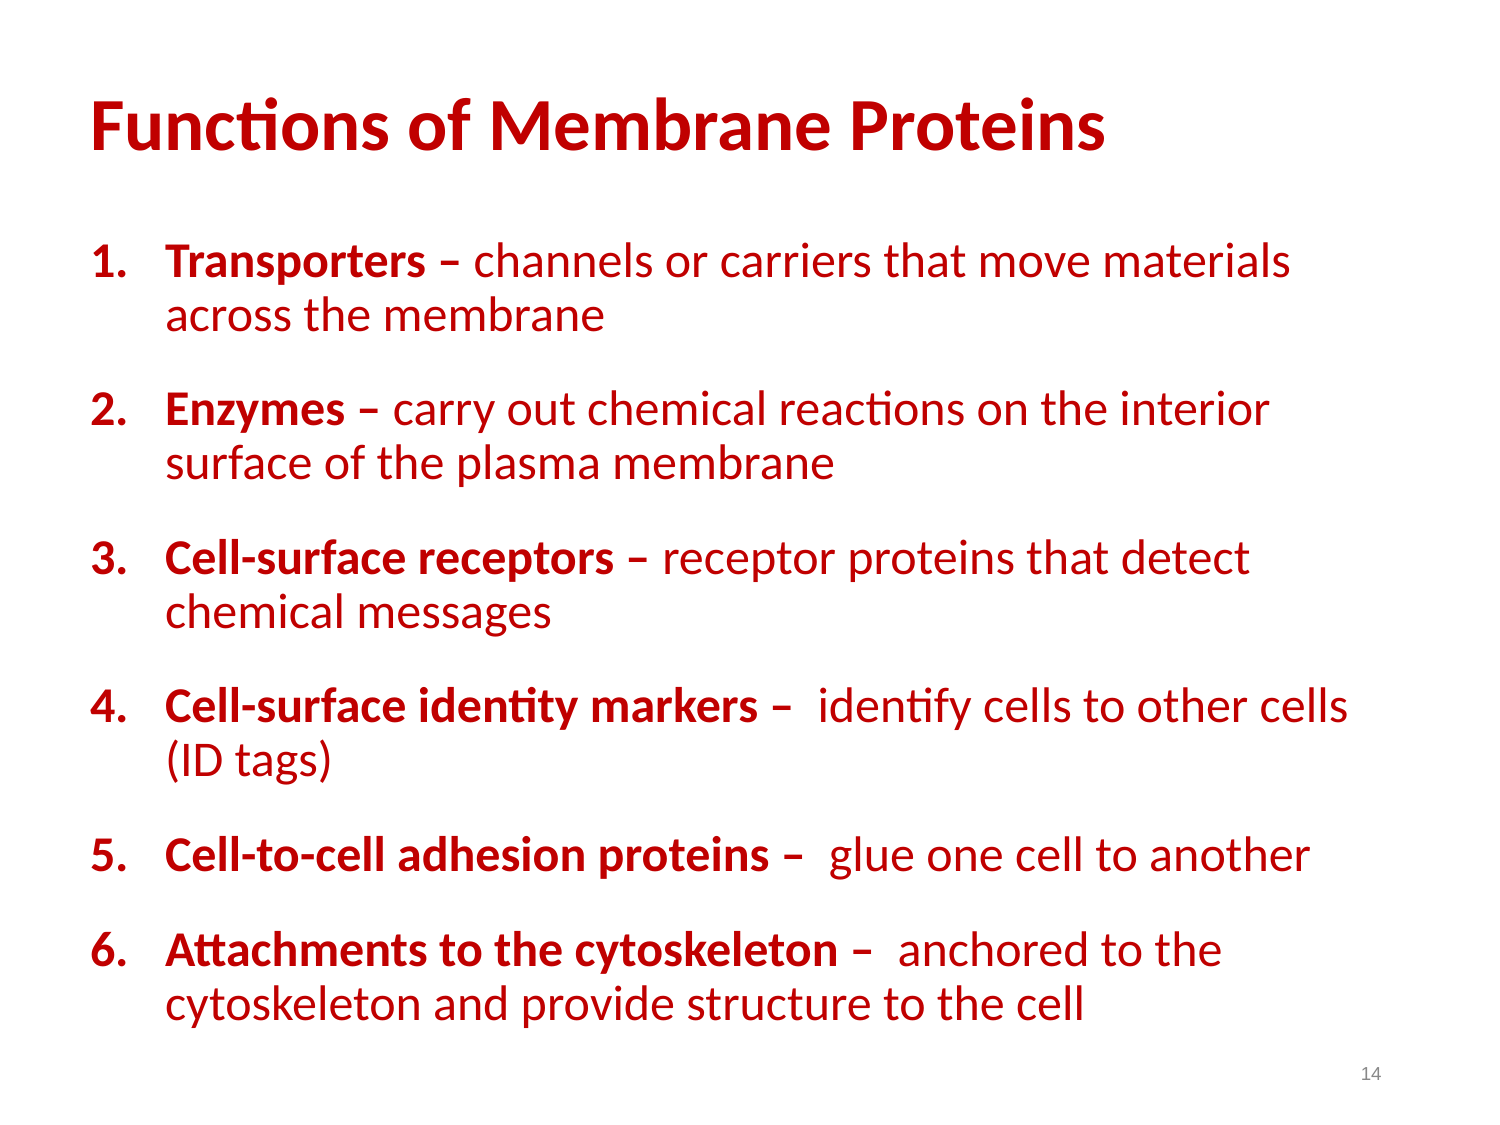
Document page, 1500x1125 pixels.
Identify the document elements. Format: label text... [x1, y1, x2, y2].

list Transporters – channels or carriers that move materials across the membrane Enzymes – carry out chemical reactions on the interior surface of the plasma membrane Cell-surface receptors – receptor proteins that detect chemical messages Cell-surface identity markers – identify cells to other cells (ID tags) Cell-to-cell adhesion proteins – glue one cell to another Attachments to the cytoskeleton – anchored to the cytoskeleton and provide structure to the cell [75, 226, 1425, 1043]
title Functions of Membrane Proteins [75, 39, 1136, 213]
slide_number ‹#› [1059, 1042, 1397, 1103]
